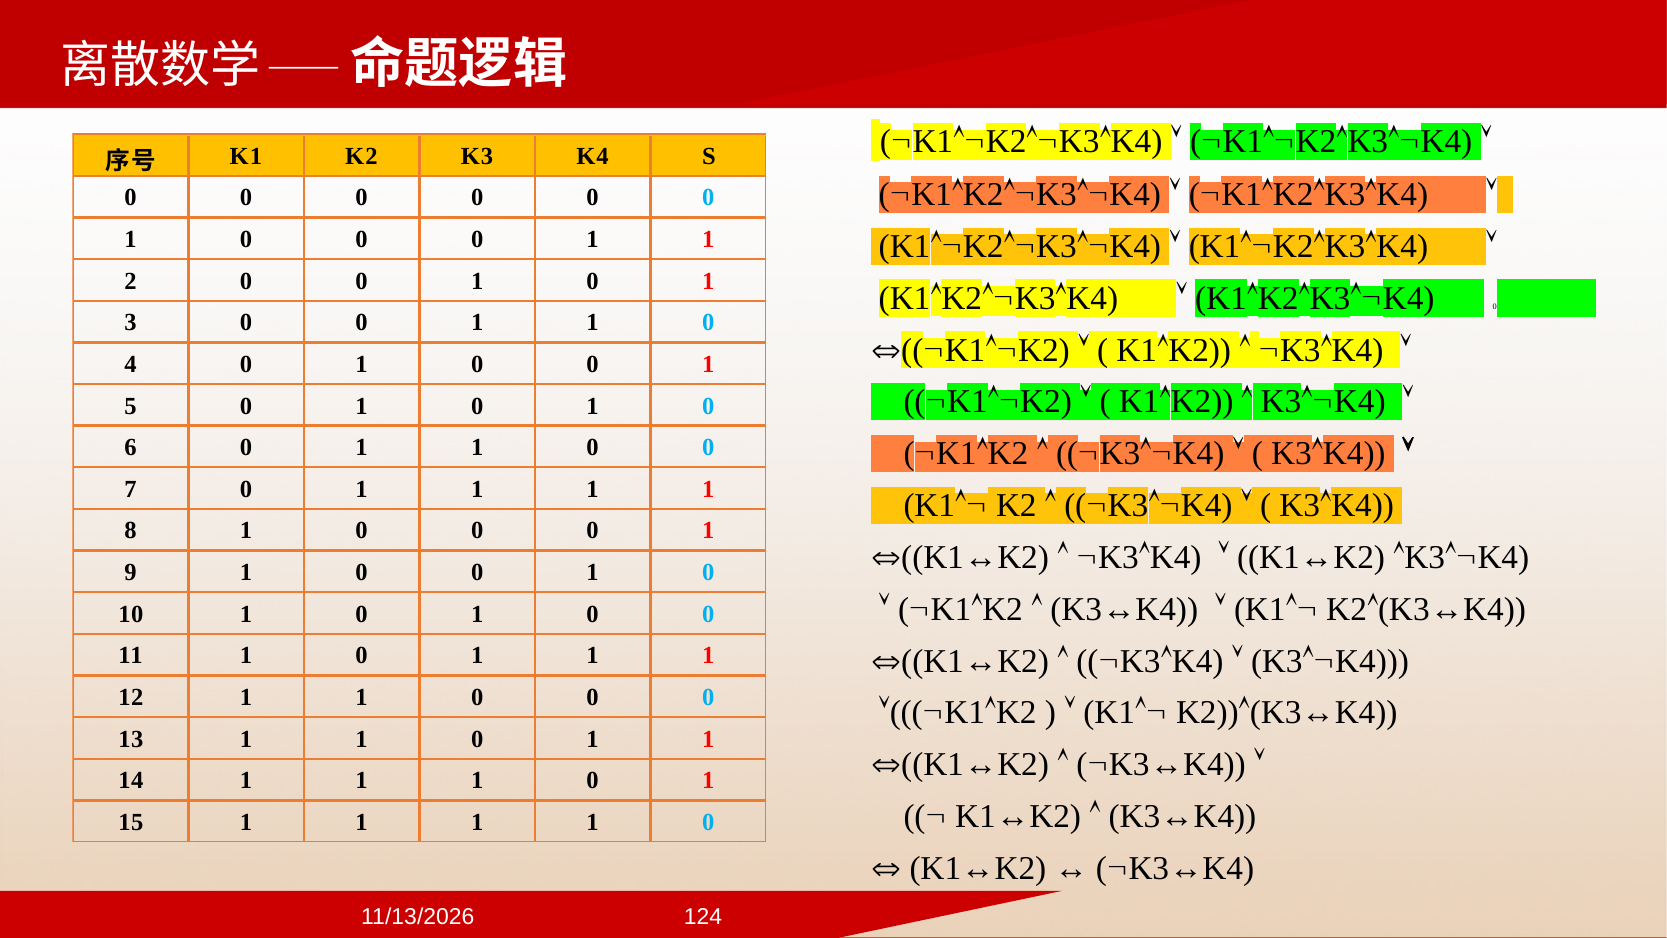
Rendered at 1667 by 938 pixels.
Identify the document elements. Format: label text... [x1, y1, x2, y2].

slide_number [114, 890, 490, 938]
slide_number 124 [515, 890, 891, 938]
picture [0, 0, 1246, 890]
picture [891, 105, 1667, 938]
text_box ——命题逻辑 [251, 20, 844, 101]
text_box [72, 133, 767, 843]
text_box (K1K2K3K4)  (K1K2K3K4)  (K1K2K3K4)  (K1K2K3K4)  (K1K2K3K4)  (K1K2K3K4)  (K1K2K3K4)  (K1K2K3K4) 0 ((K1K2)  ( K1K2))  K3K4)  ((K1K2)  ( K1K2))  K3K4)  (K1K2  ((K3K4)  ( K3K4))  (K1 K2  ((K3K4)  ( K3K4)) ((K1↔K2)  K3K4)  ((K1↔K2) K3K4)  (K1K2  (K3↔K4))  (K1 K2(K3↔K4)) ((K1↔K2)  ((K3K4)  (K3K4))) (((K1K2 )  (K1 K2))(K3↔K4)) ((K1↔K2)  (K3↔K4))  (( K1↔K2)  (K3↔K4))  (K1↔K2) ↔ (K3↔K4) [855, 94, 1618, 894]
